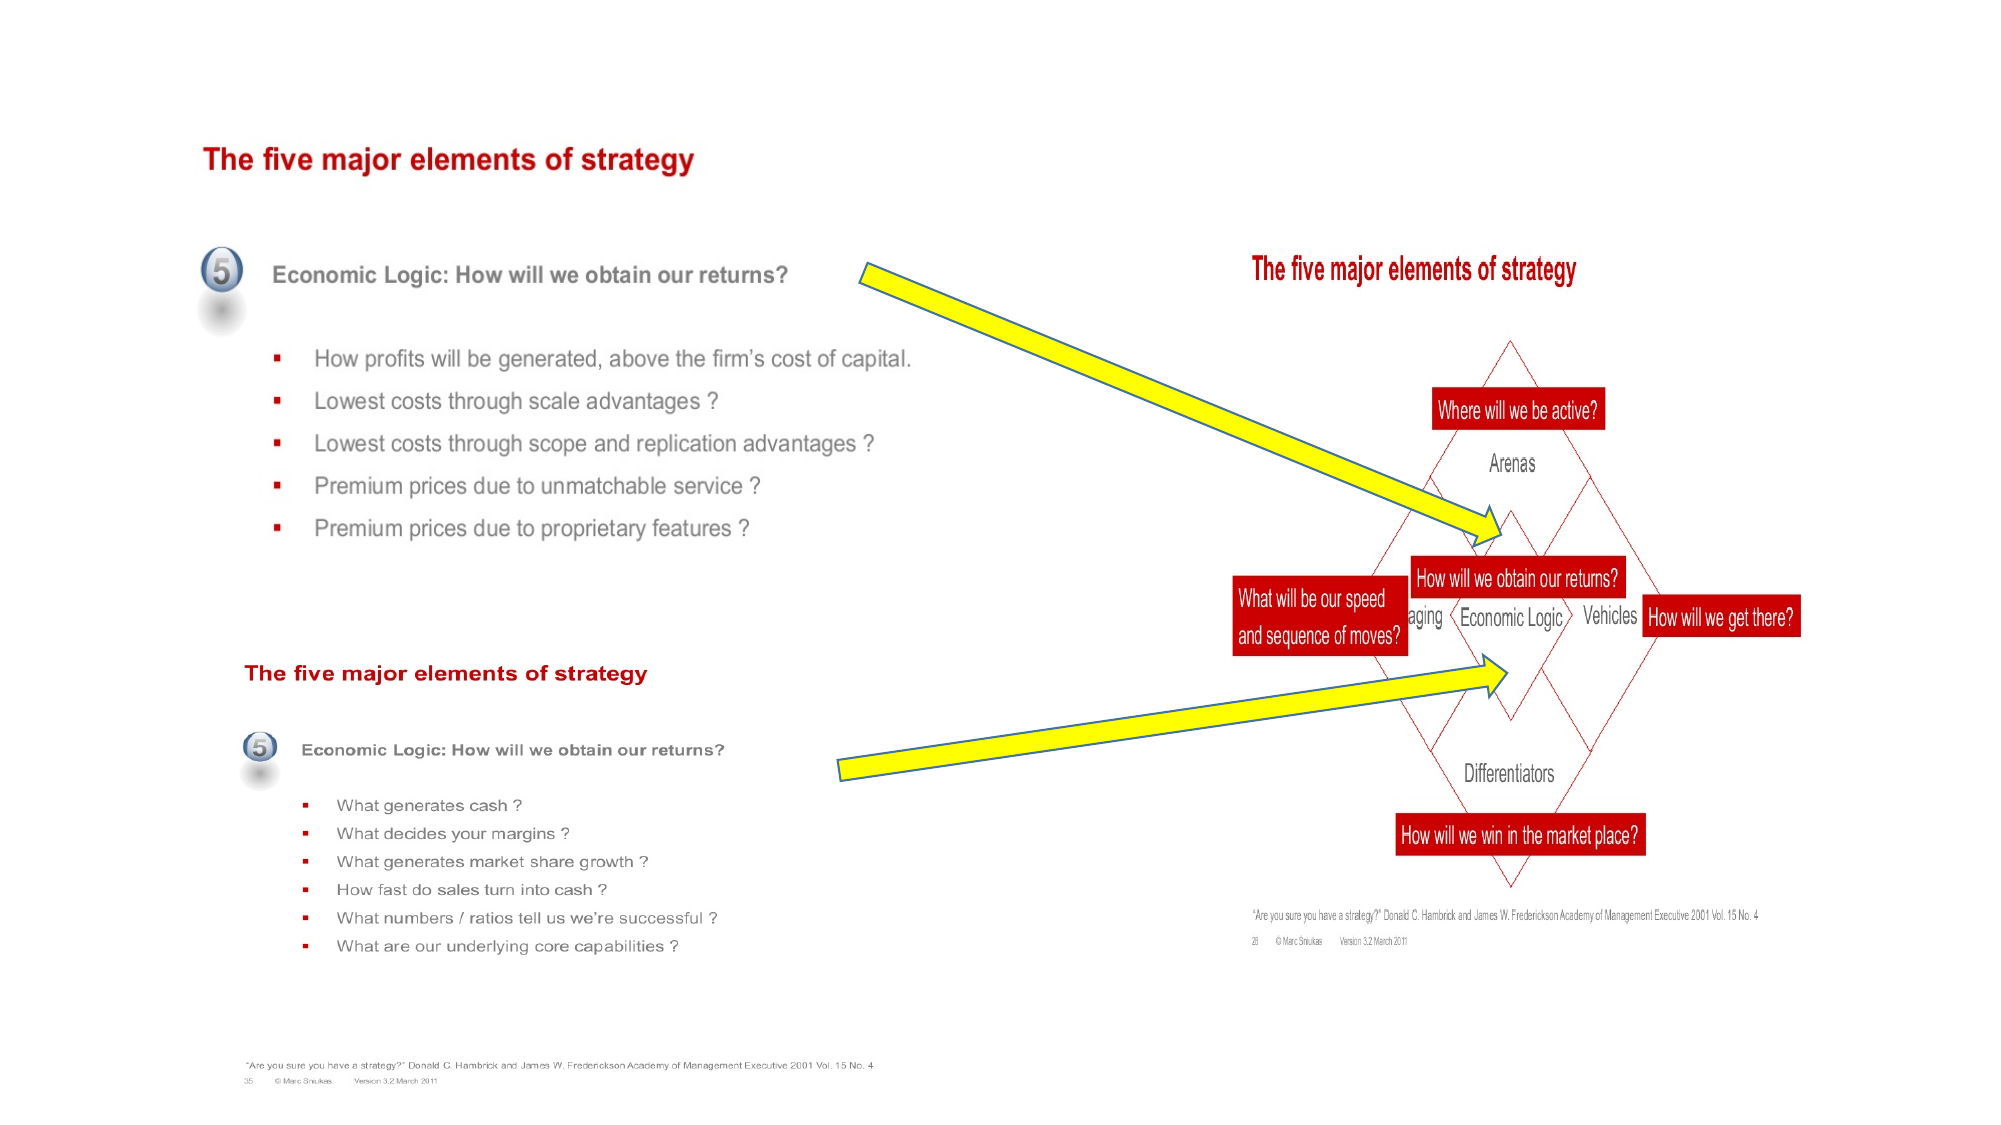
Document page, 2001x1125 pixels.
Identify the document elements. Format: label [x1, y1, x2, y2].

text_box [1111, 710, 1170, 743]
picture [1170, 132, 1851, 993]
picture [81, 34, 1111, 1112]
text_box [1111, 361, 1170, 412]
